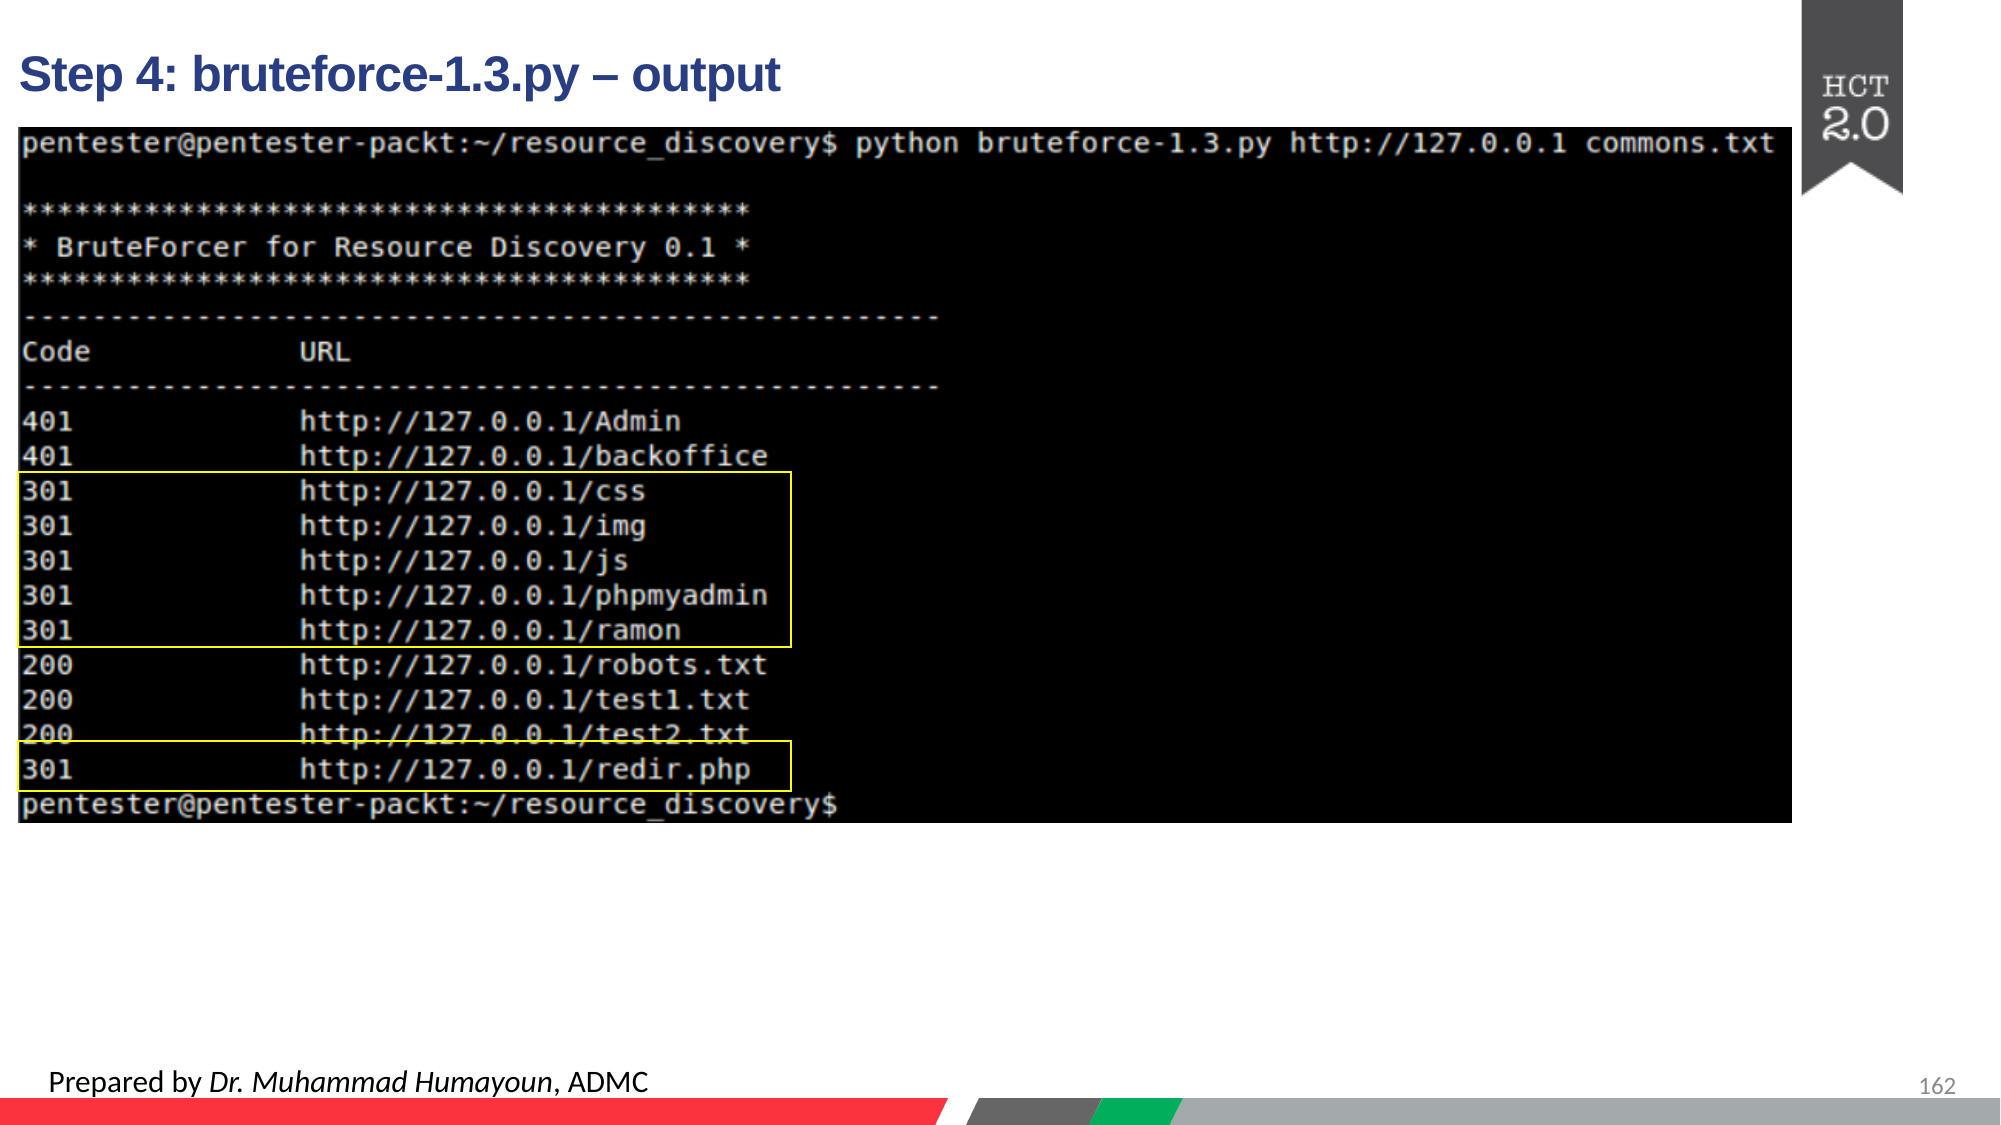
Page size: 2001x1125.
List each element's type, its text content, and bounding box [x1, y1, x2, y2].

slide_number 162 [1887, 1054, 1972, 1115]
picture [17, 127, 1792, 823]
text_box Step 4: bruteforce-1.3.py – output [3, 0, 1812, 109]
